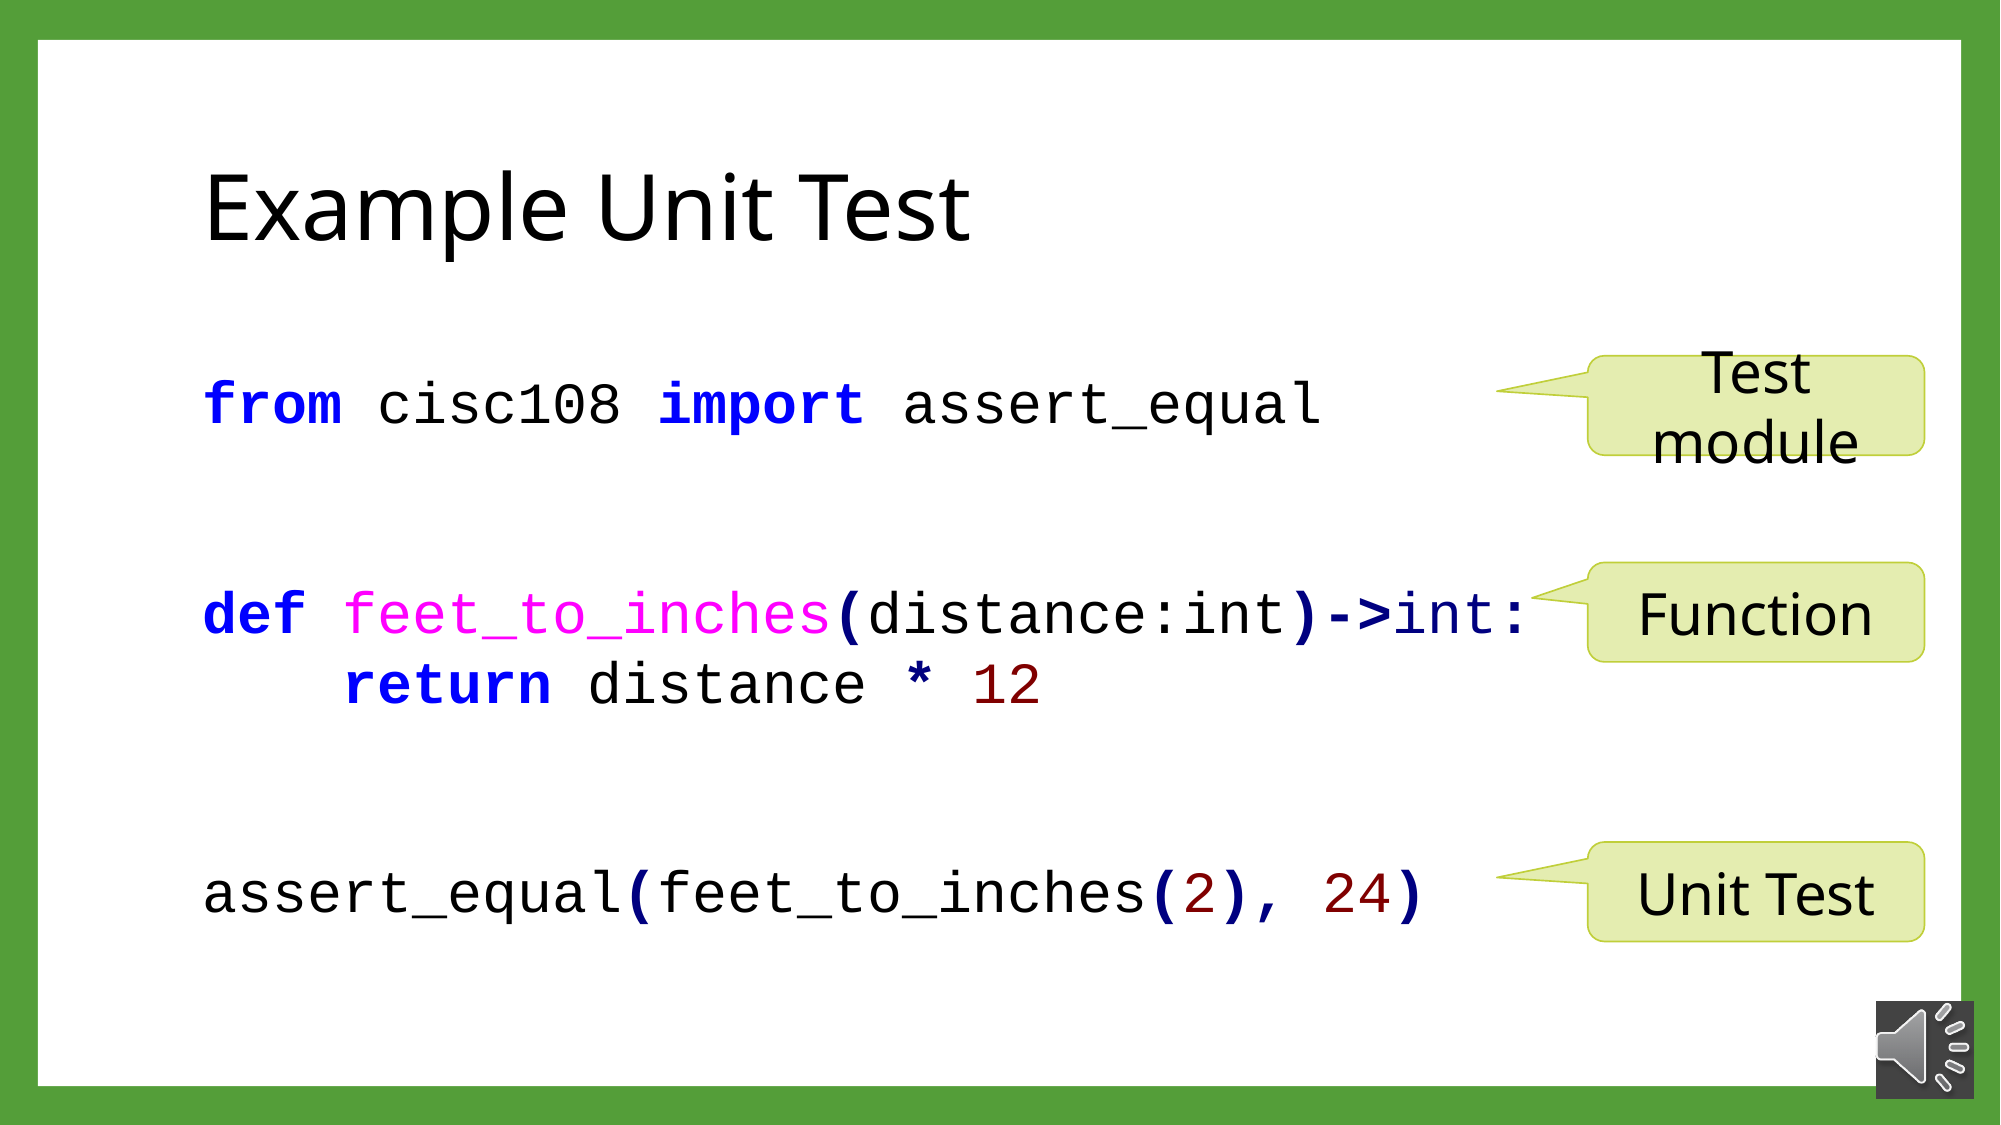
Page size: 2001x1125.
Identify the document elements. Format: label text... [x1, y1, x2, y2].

text_box Unit Test [1496, 841, 1926, 943]
picture [1874, 999, 1976, 1101]
title Example Unit Test [187, 99, 1808, 323]
text_box Test module [1496, 354, 1926, 457]
text_box from cisc108 import assert_equal def feet_to_inches(distance:int)->int: return distance * 12 assert_equal(feet_to_inches(2), 24) [187, 357, 1588, 932]
text_box Function [1531, 561, 1926, 663]
